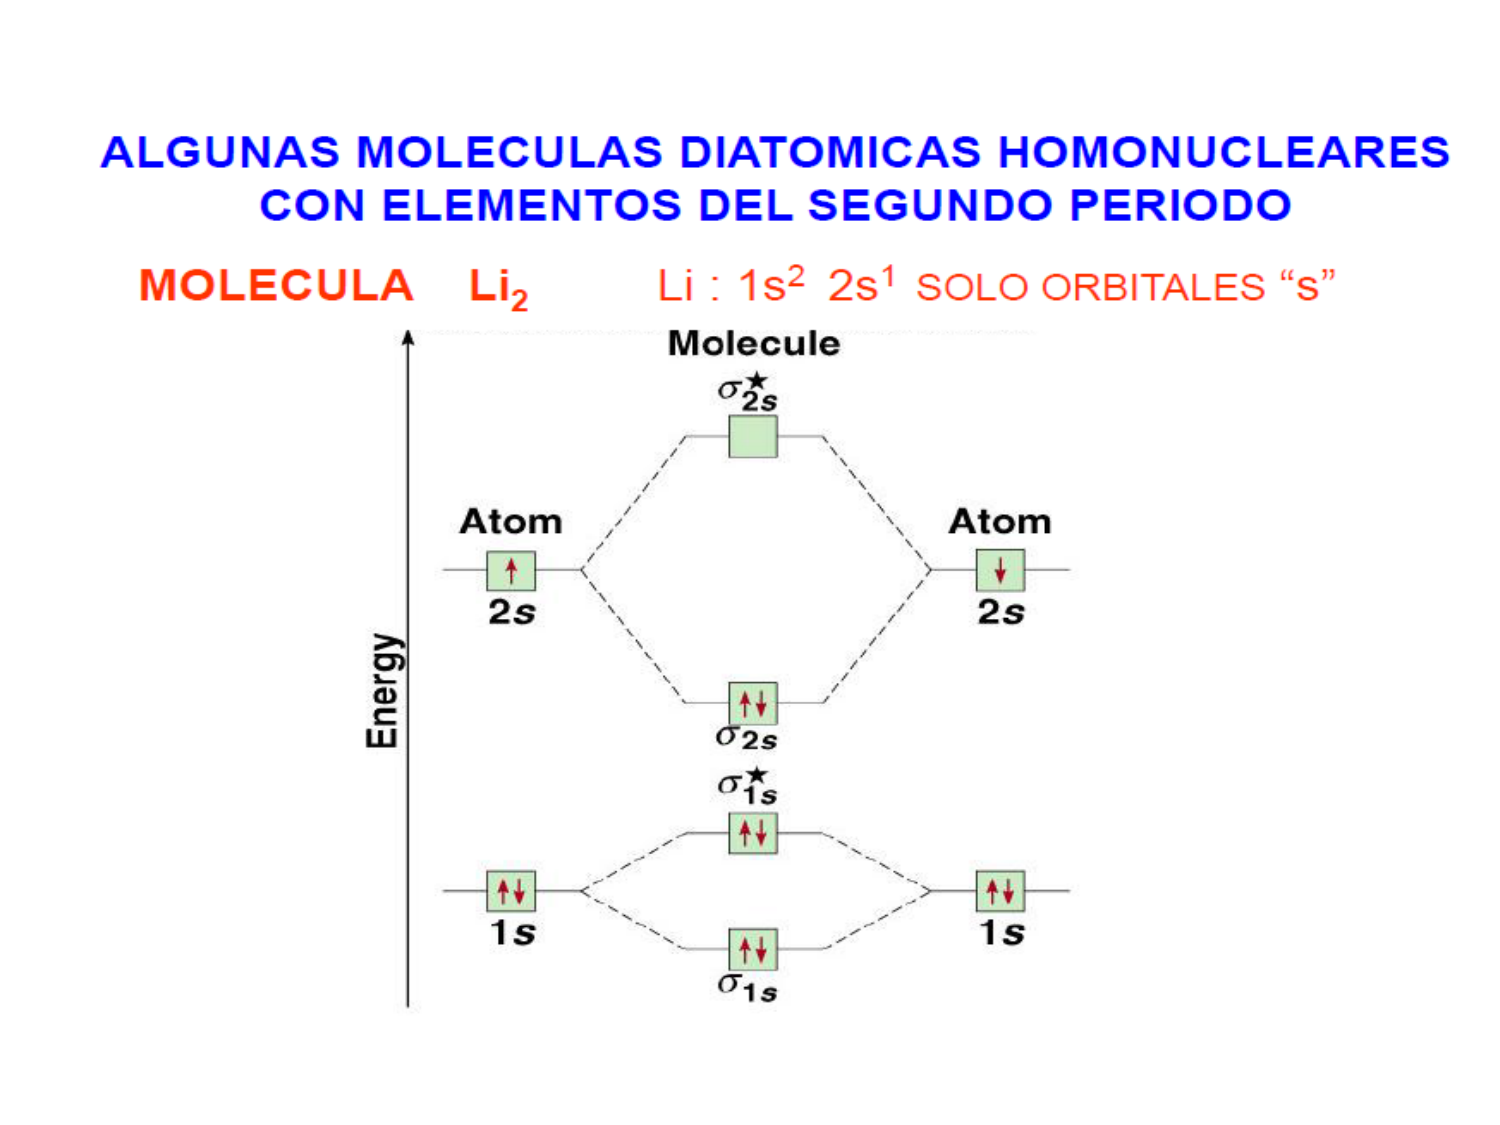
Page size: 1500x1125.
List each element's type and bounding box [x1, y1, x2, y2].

picture [64, 98, 1459, 1026]
